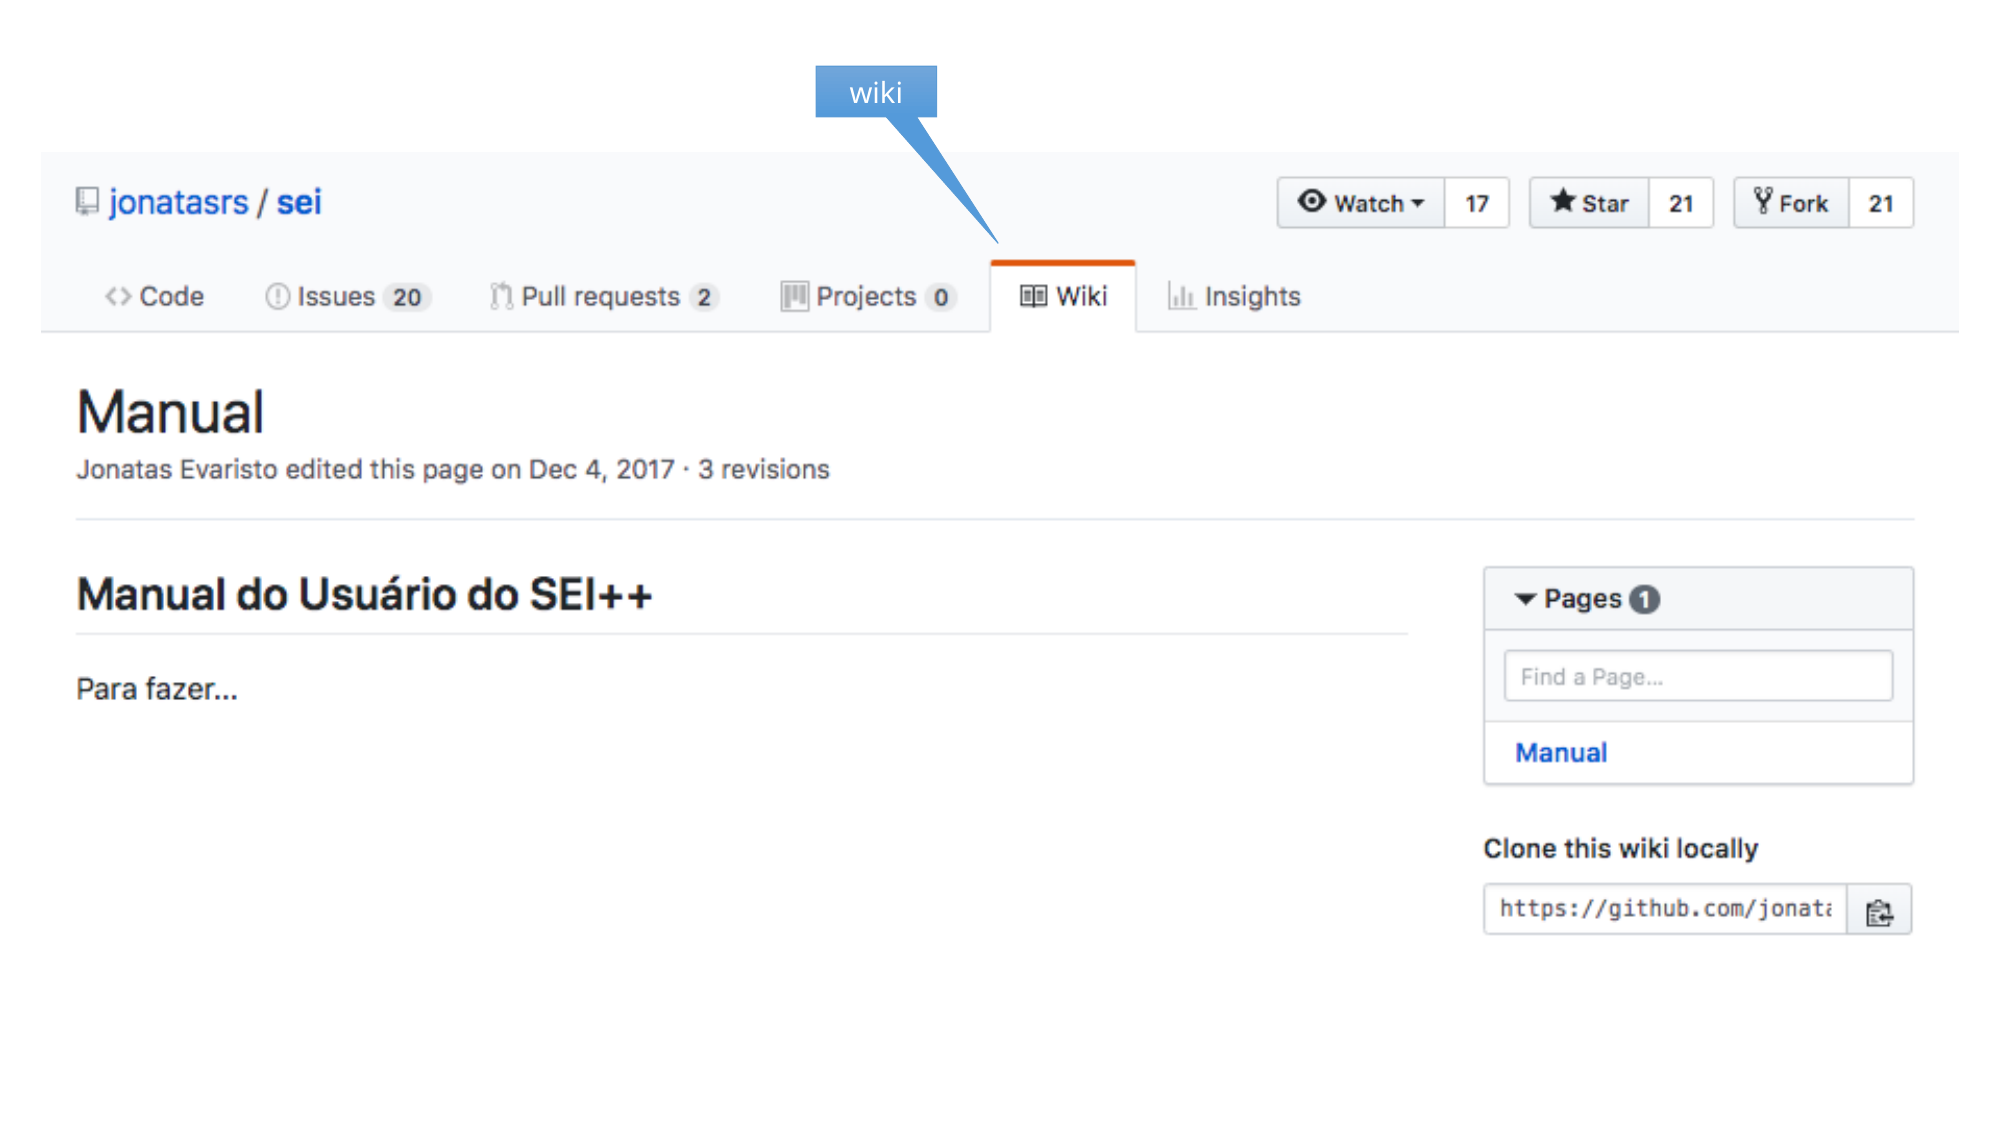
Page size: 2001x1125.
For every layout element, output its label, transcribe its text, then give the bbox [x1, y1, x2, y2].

text_box wiki [815, 65, 940, 152]
picture [41, 152, 1959, 973]
